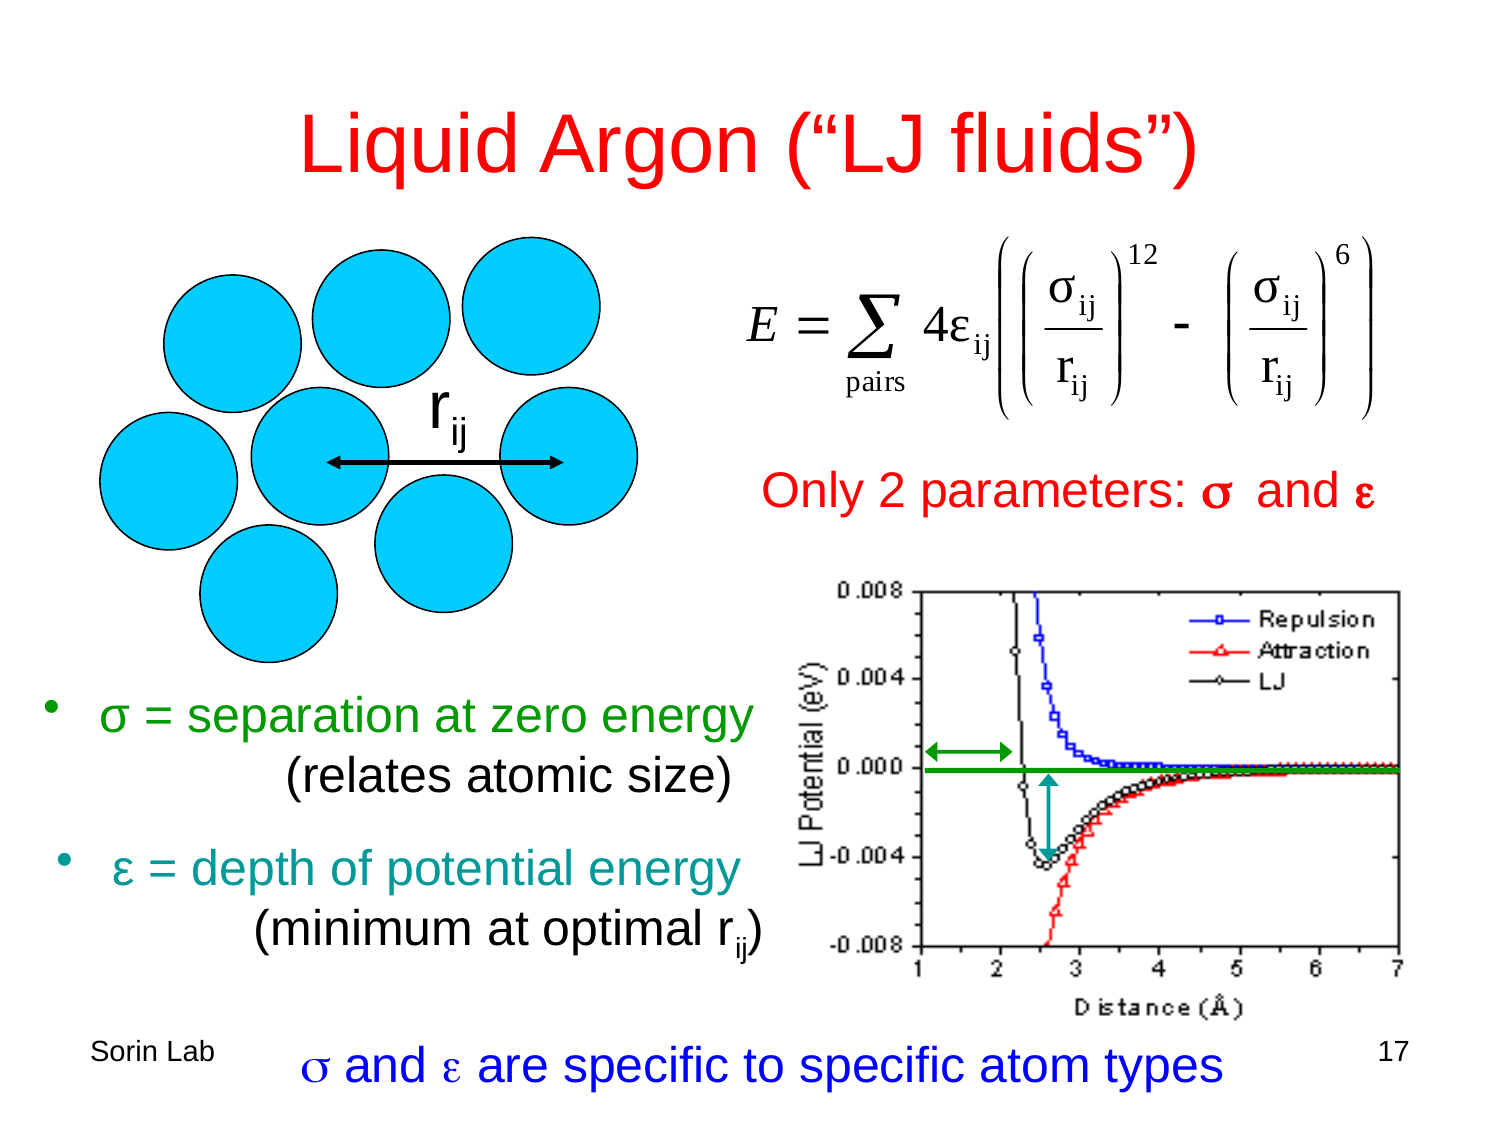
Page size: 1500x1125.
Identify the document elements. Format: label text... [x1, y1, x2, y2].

text_box s and e are specific to specific atom types [262, 1024, 1263, 1100]
text_box rij [409, 354, 487, 461]
text_box Only 2 parameters: s and e [712, 449, 1425, 525]
picture [787, 574, 1413, 1038]
text_box [503, 478, 634, 525]
text_box [163, 274, 302, 413]
text_box [462, 237, 600, 375]
title Liquid Argon (“LJ fluids”) [75, 45, 1425, 233]
text_box [251, 387, 389, 477]
slide_number 17 [1074, 1024, 1426, 1103]
text_box [499, 387, 638, 477]
text_box [199, 524, 338, 663]
text_box [254, 478, 386, 525]
text_box [326, 456, 564, 469]
text_box σ = separation at zero energy (relates atomic size) ε = depth of potential energy (minimum at optimal rij) [24, 674, 782, 963]
text_box [99, 478, 238, 550]
text_box [312, 249, 450, 388]
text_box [737, 224, 1388, 433]
slide_number Sorin Lab [74, 1024, 426, 1103]
text_box [100, 412, 238, 477]
text_box [374, 478, 513, 613]
